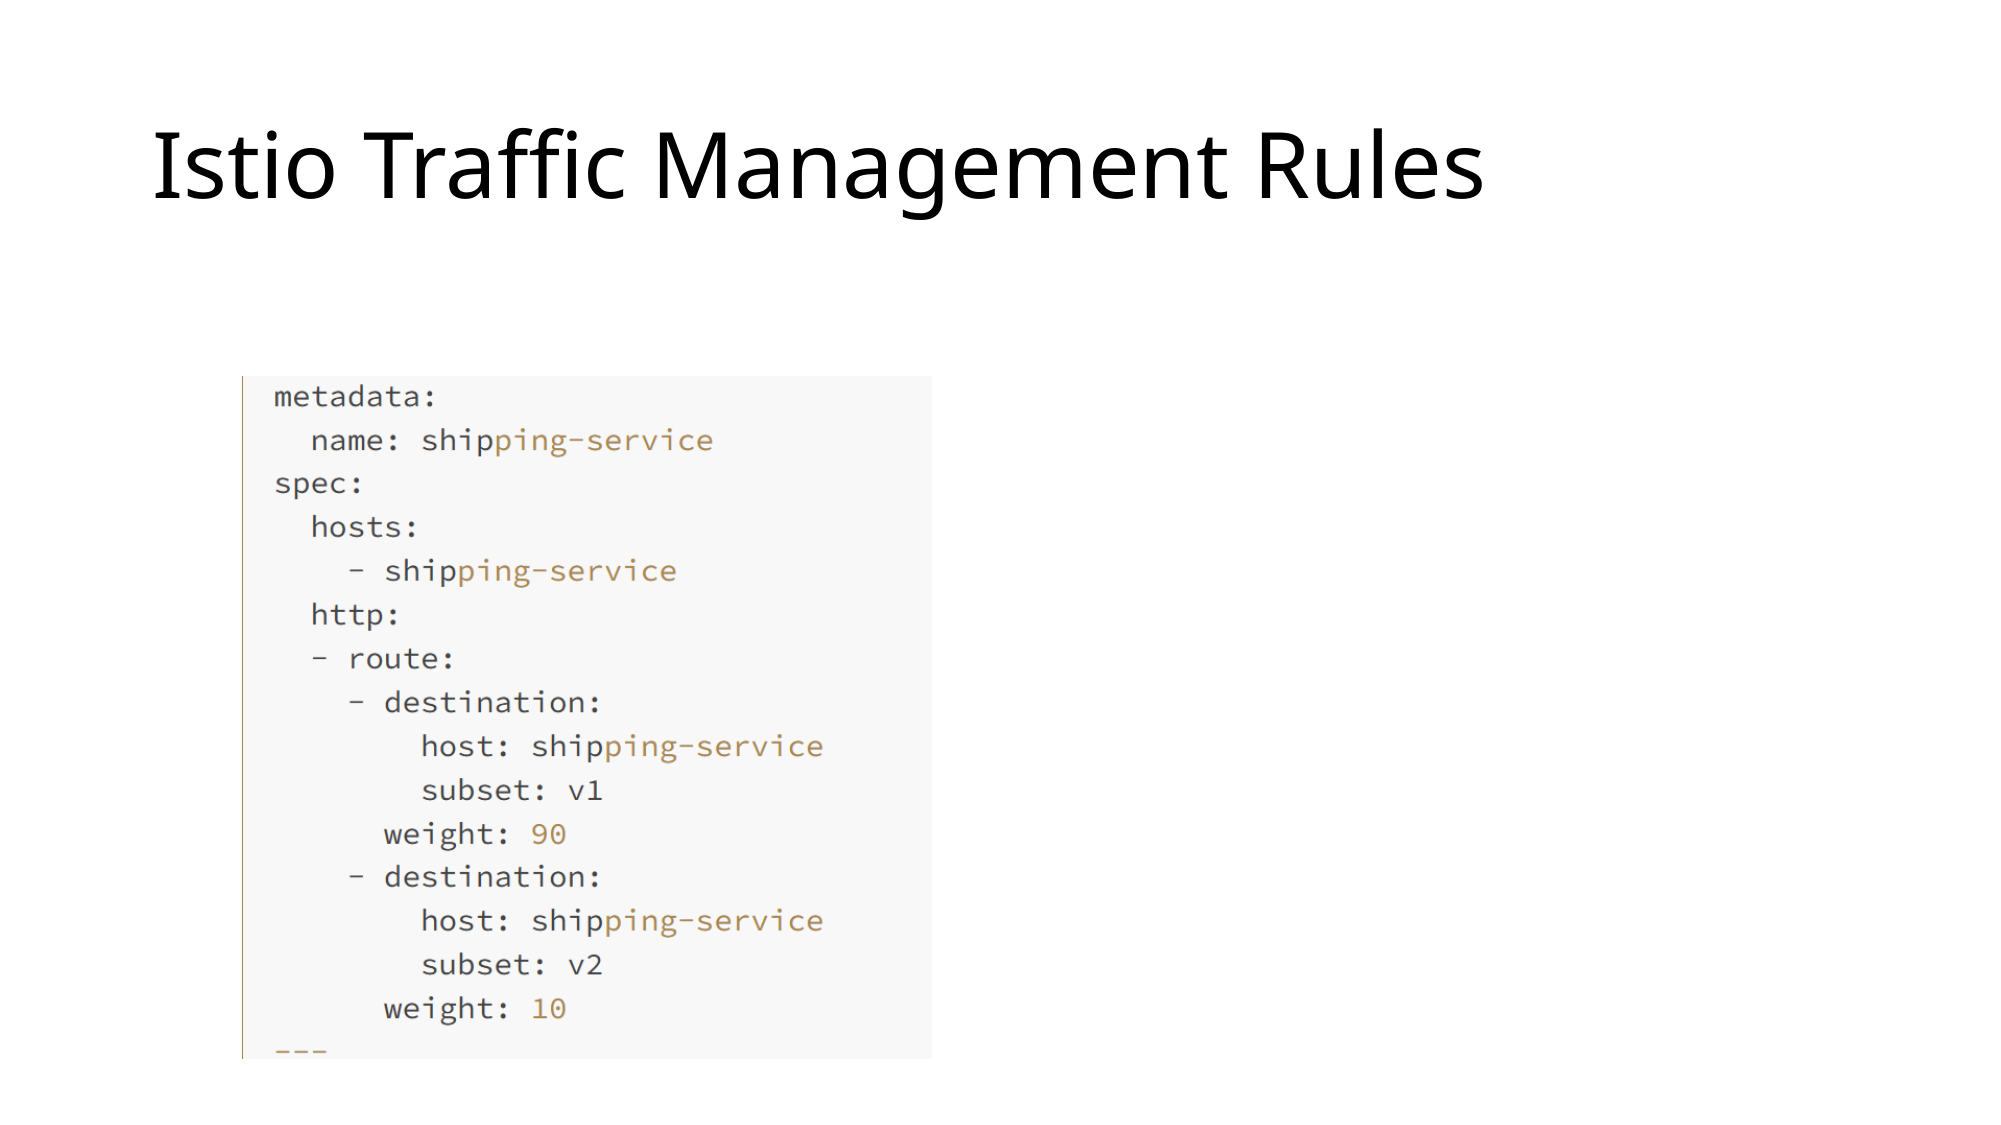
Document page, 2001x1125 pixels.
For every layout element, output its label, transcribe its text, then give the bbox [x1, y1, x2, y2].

title Istio Traffic Management Rules [137, 59, 1863, 278]
picture [242, 376, 932, 1059]
